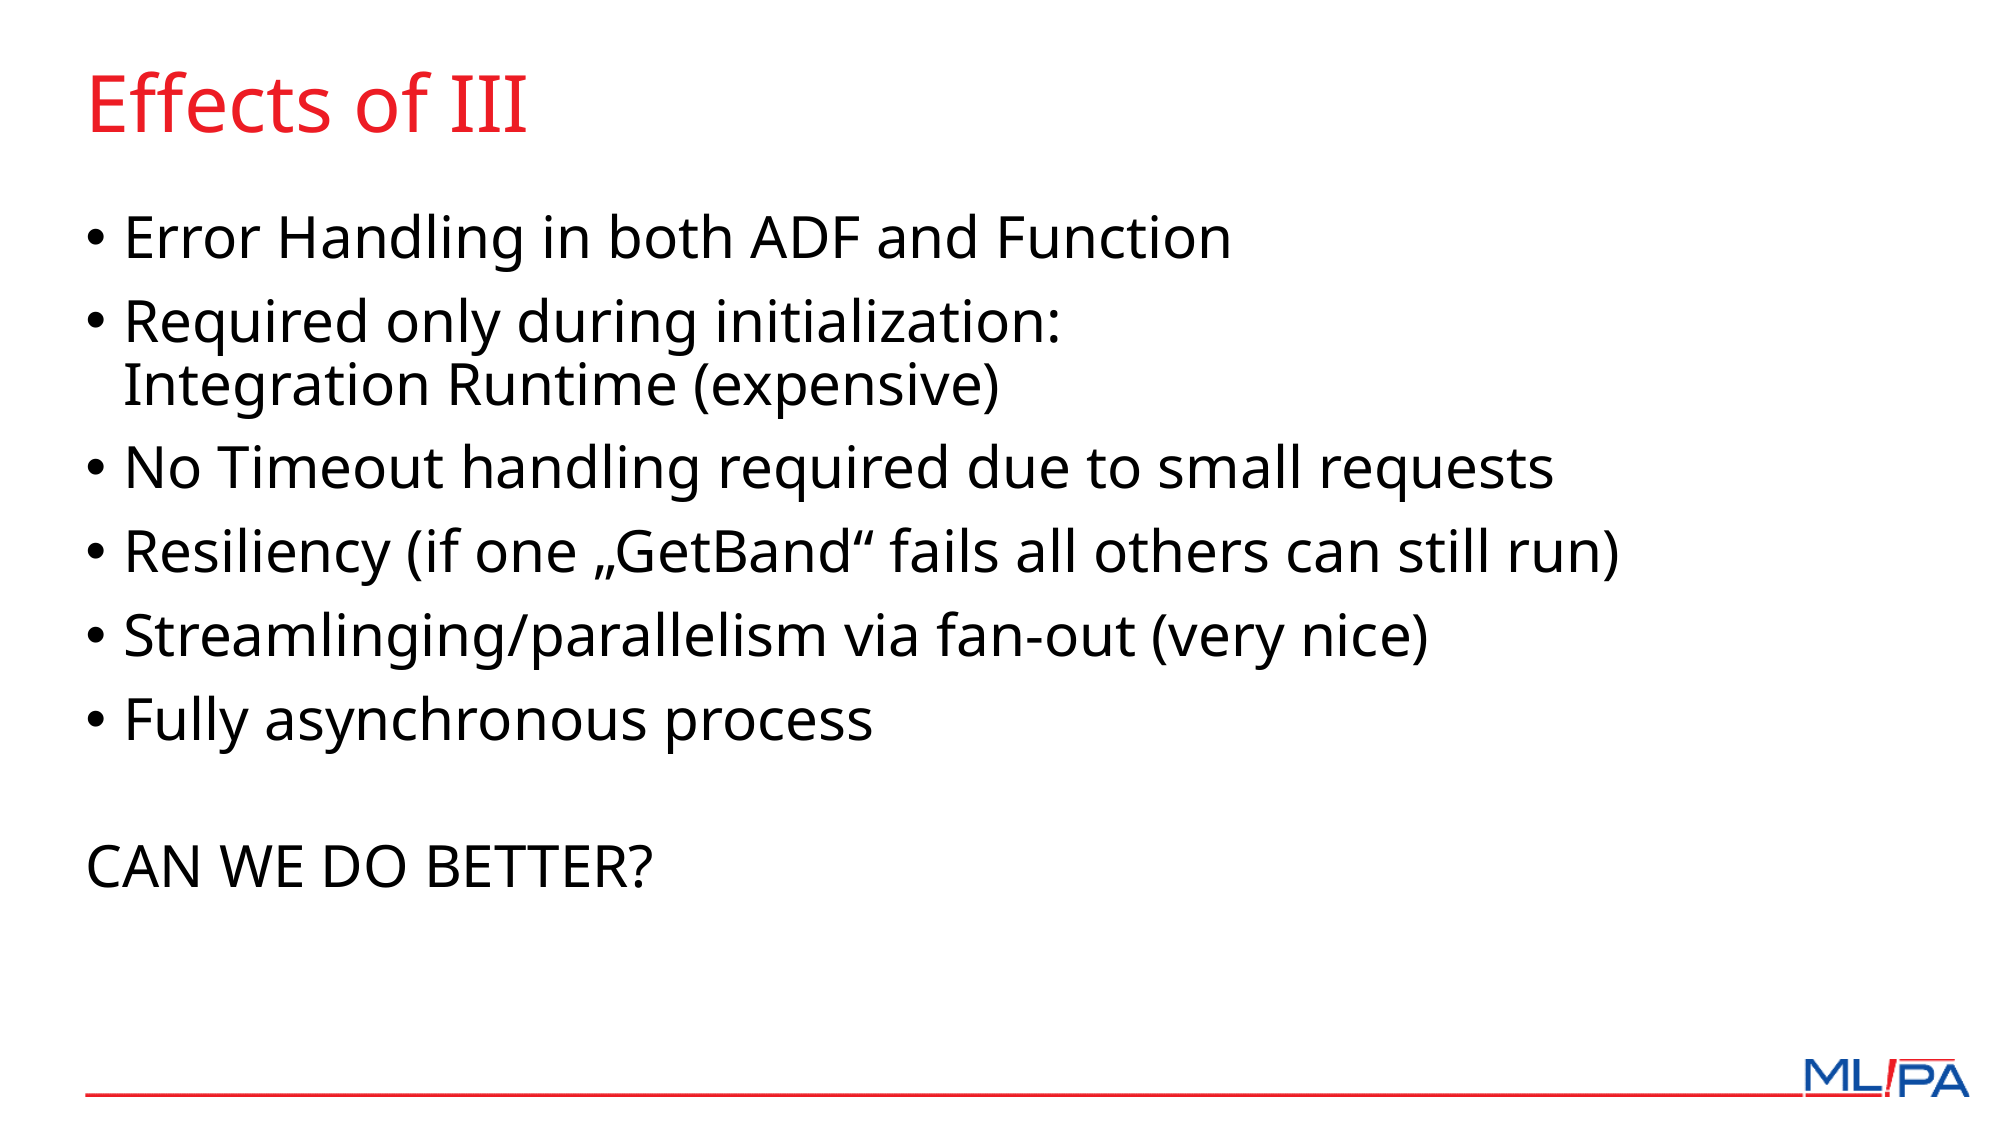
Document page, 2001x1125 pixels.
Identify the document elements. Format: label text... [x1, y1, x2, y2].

list Error Handling in both ADF and Function Required only during initialization: Integration Runtime (expensive) No Timeout handling required due to small requests Resiliency (if one „GetBand“ fails all others can still run) Streamlinging/parallelism via fan-out (very nice) Fully asynchronous process CAN WE DO BETTER? [85, 200, 1932, 1011]
title Effects of III [0, 56, 2000, 162]
picture [85, 1059, 1970, 1097]
